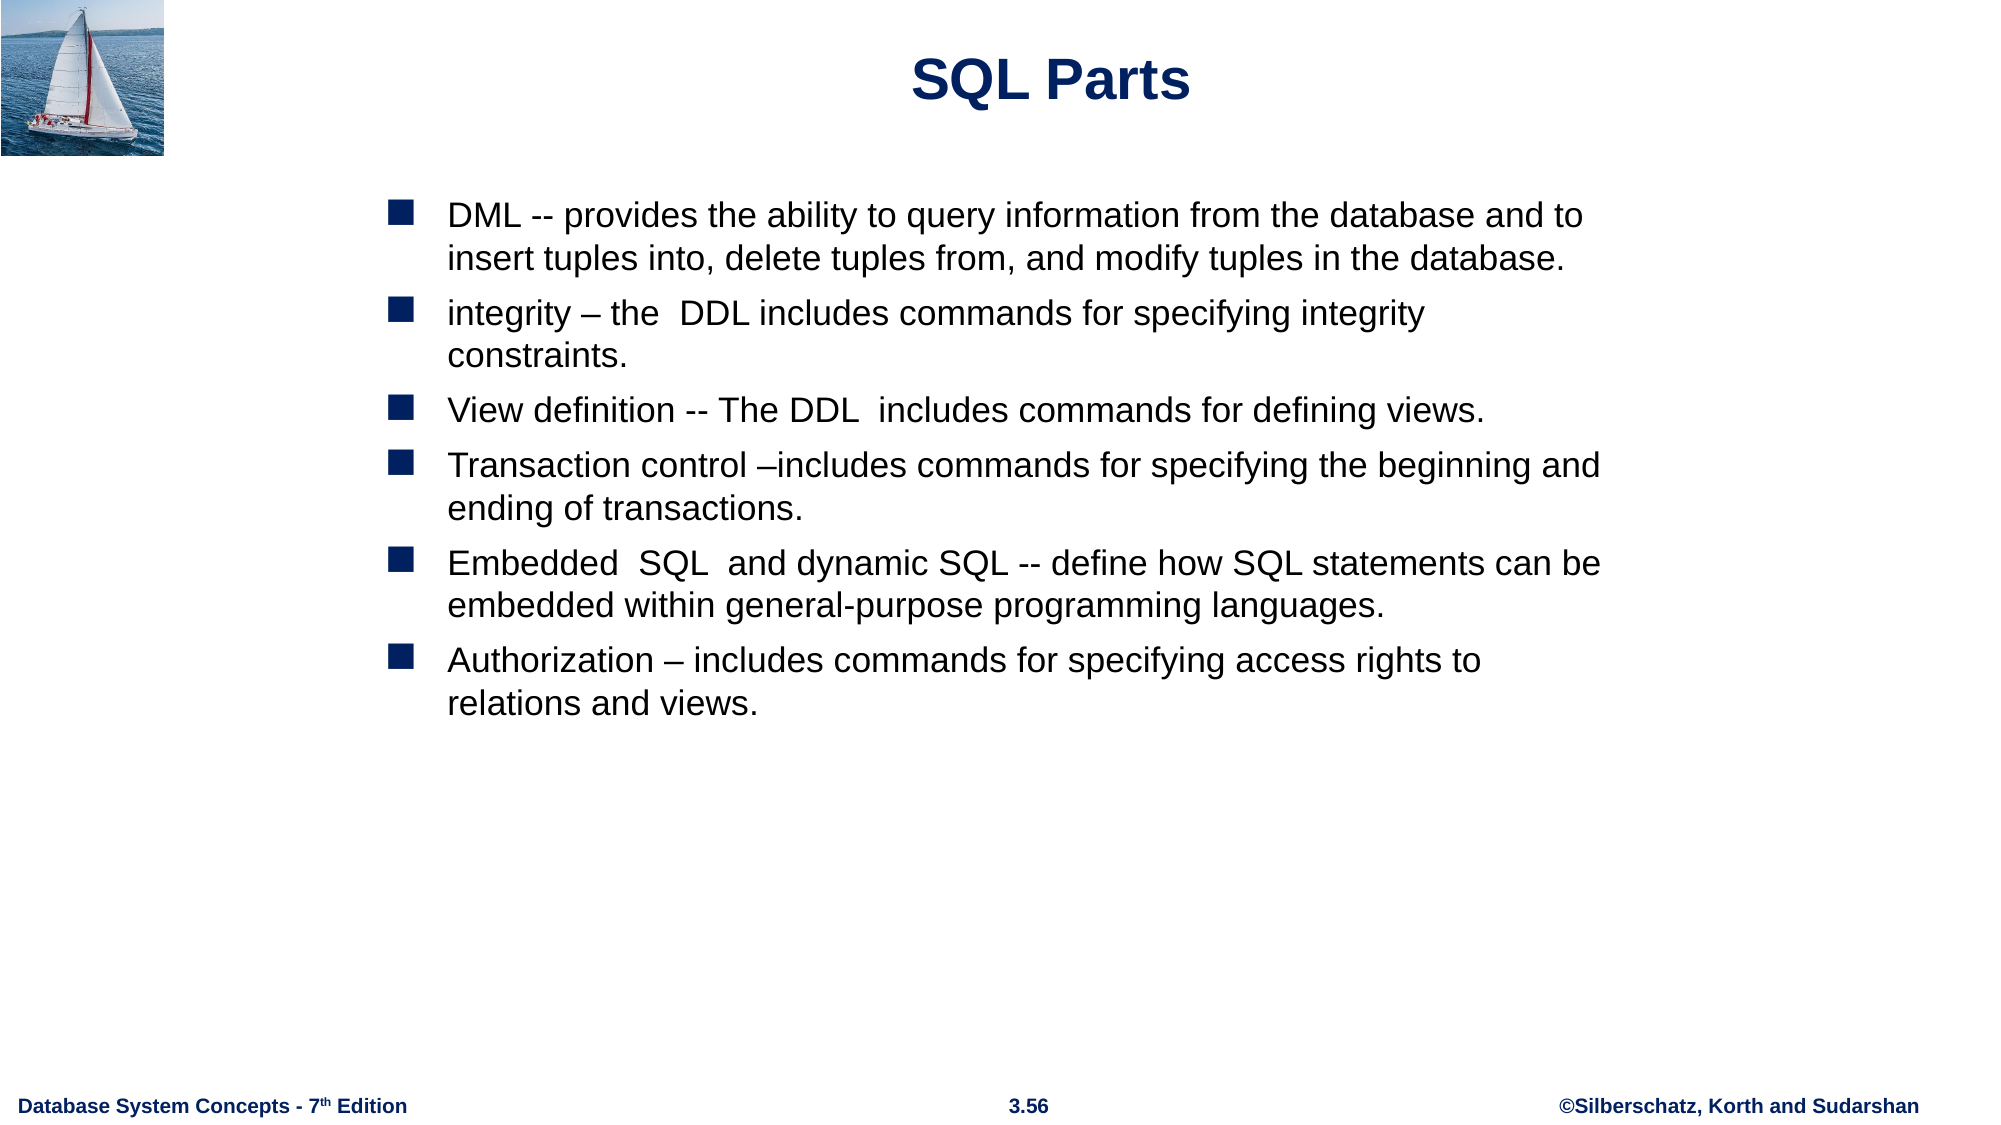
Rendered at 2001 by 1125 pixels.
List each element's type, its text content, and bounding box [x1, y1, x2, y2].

list DML -- provides the ability to query information from the database and to insert tuples into, delete tuples from, and modify tuples in the database. integrity – the DDL includes commands for specifying integrity constraints. View definition -- The DDL includes commands for defining views. Transaction control –includes commands for specifying the beginning and ending of transactions. Embedded SQL and dynamic SQL -- define how SQL statements can be embedded within general-purpose programming languages. Authorization – includes commands for specifying access rights to relations and views. [376, 185, 1621, 993]
picture [1, 0, 164, 156]
title SQL Parts [167, 18, 1935, 120]
